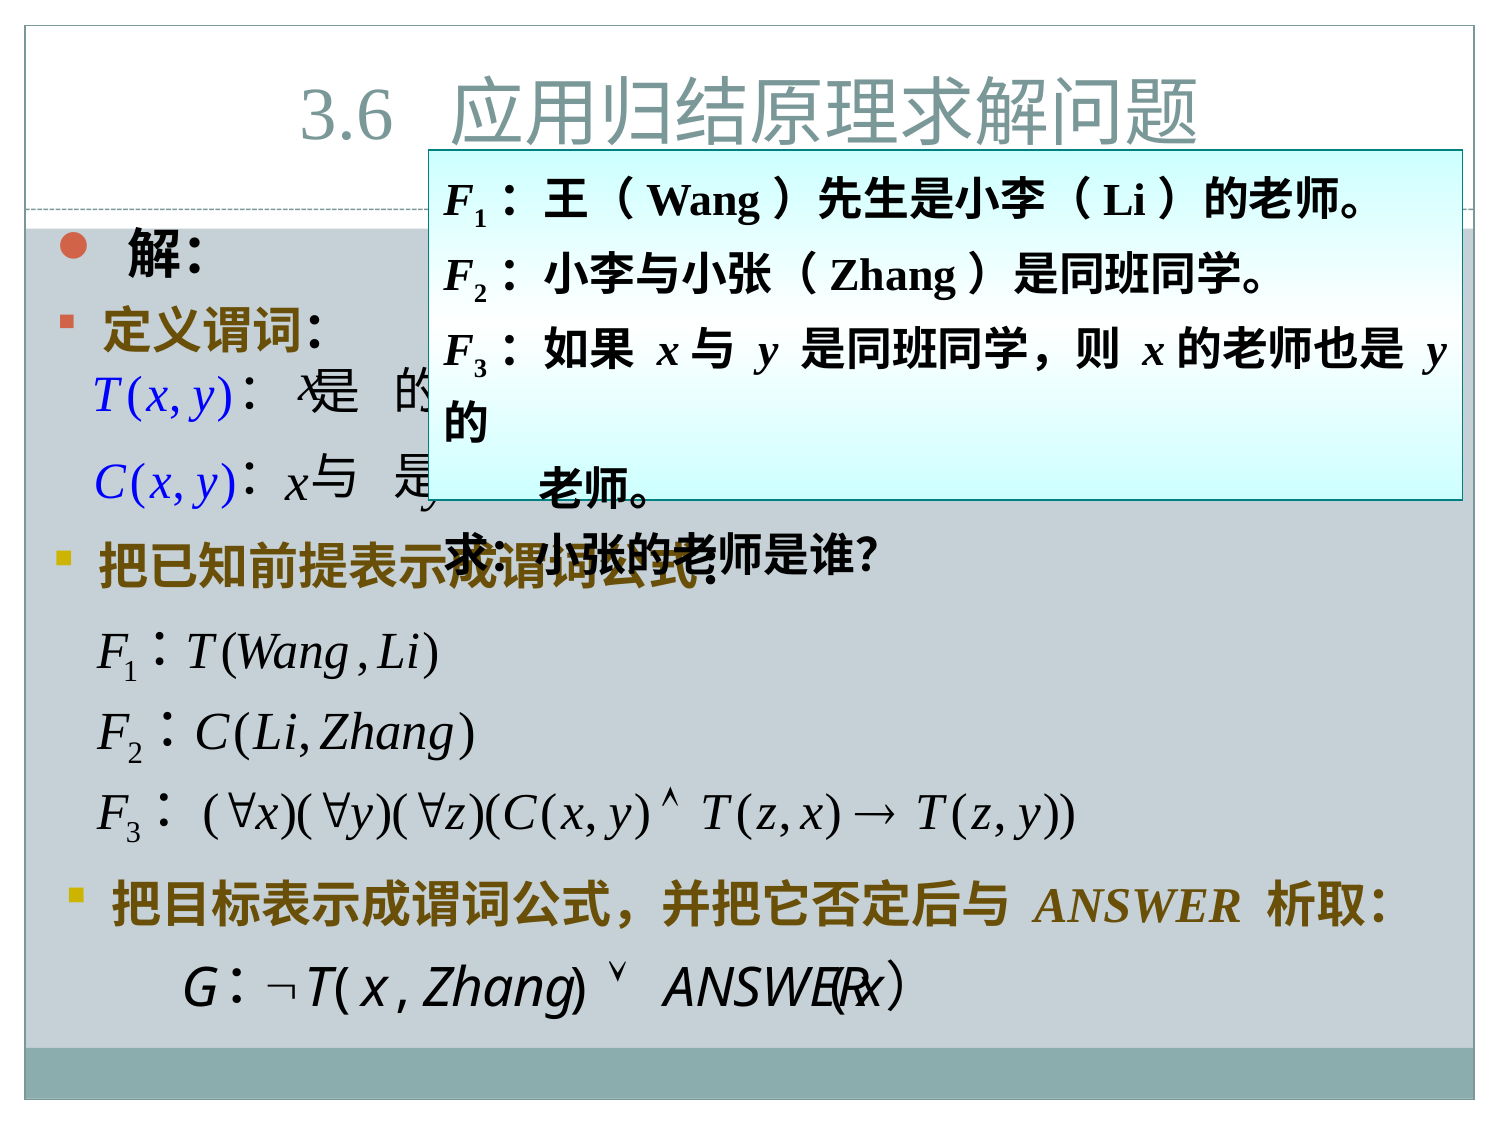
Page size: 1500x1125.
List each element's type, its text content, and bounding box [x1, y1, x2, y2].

text_box F1：王（Wang）先生是小李（Li）的老师。 F2：小李与小张（Zhang）是同班同学。 F3：如果 x与 y 是同班同学，则 x的老师也是 y的 老师。 求：小张的老师是谁？ [428, 149, 1463, 500]
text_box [87, 615, 451, 690]
title 3.6 应用归结原理求解问题 [49, 37, 1450, 163]
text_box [178, 951, 922, 1026]
text_box 把目标表示成谓词公式，并把它否定后与 ANSWER 析取： [50, 864, 1500, 940]
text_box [87, 777, 1088, 856]
list 解： 定义谓词： [40, 500, 1460, 1076]
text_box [87, 351, 951, 524]
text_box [87, 695, 488, 773]
list 解： 定义谓词： [40, 211, 428, 527]
text_box 把已知前提表示成谓词公式： [37, 527, 1138, 603]
